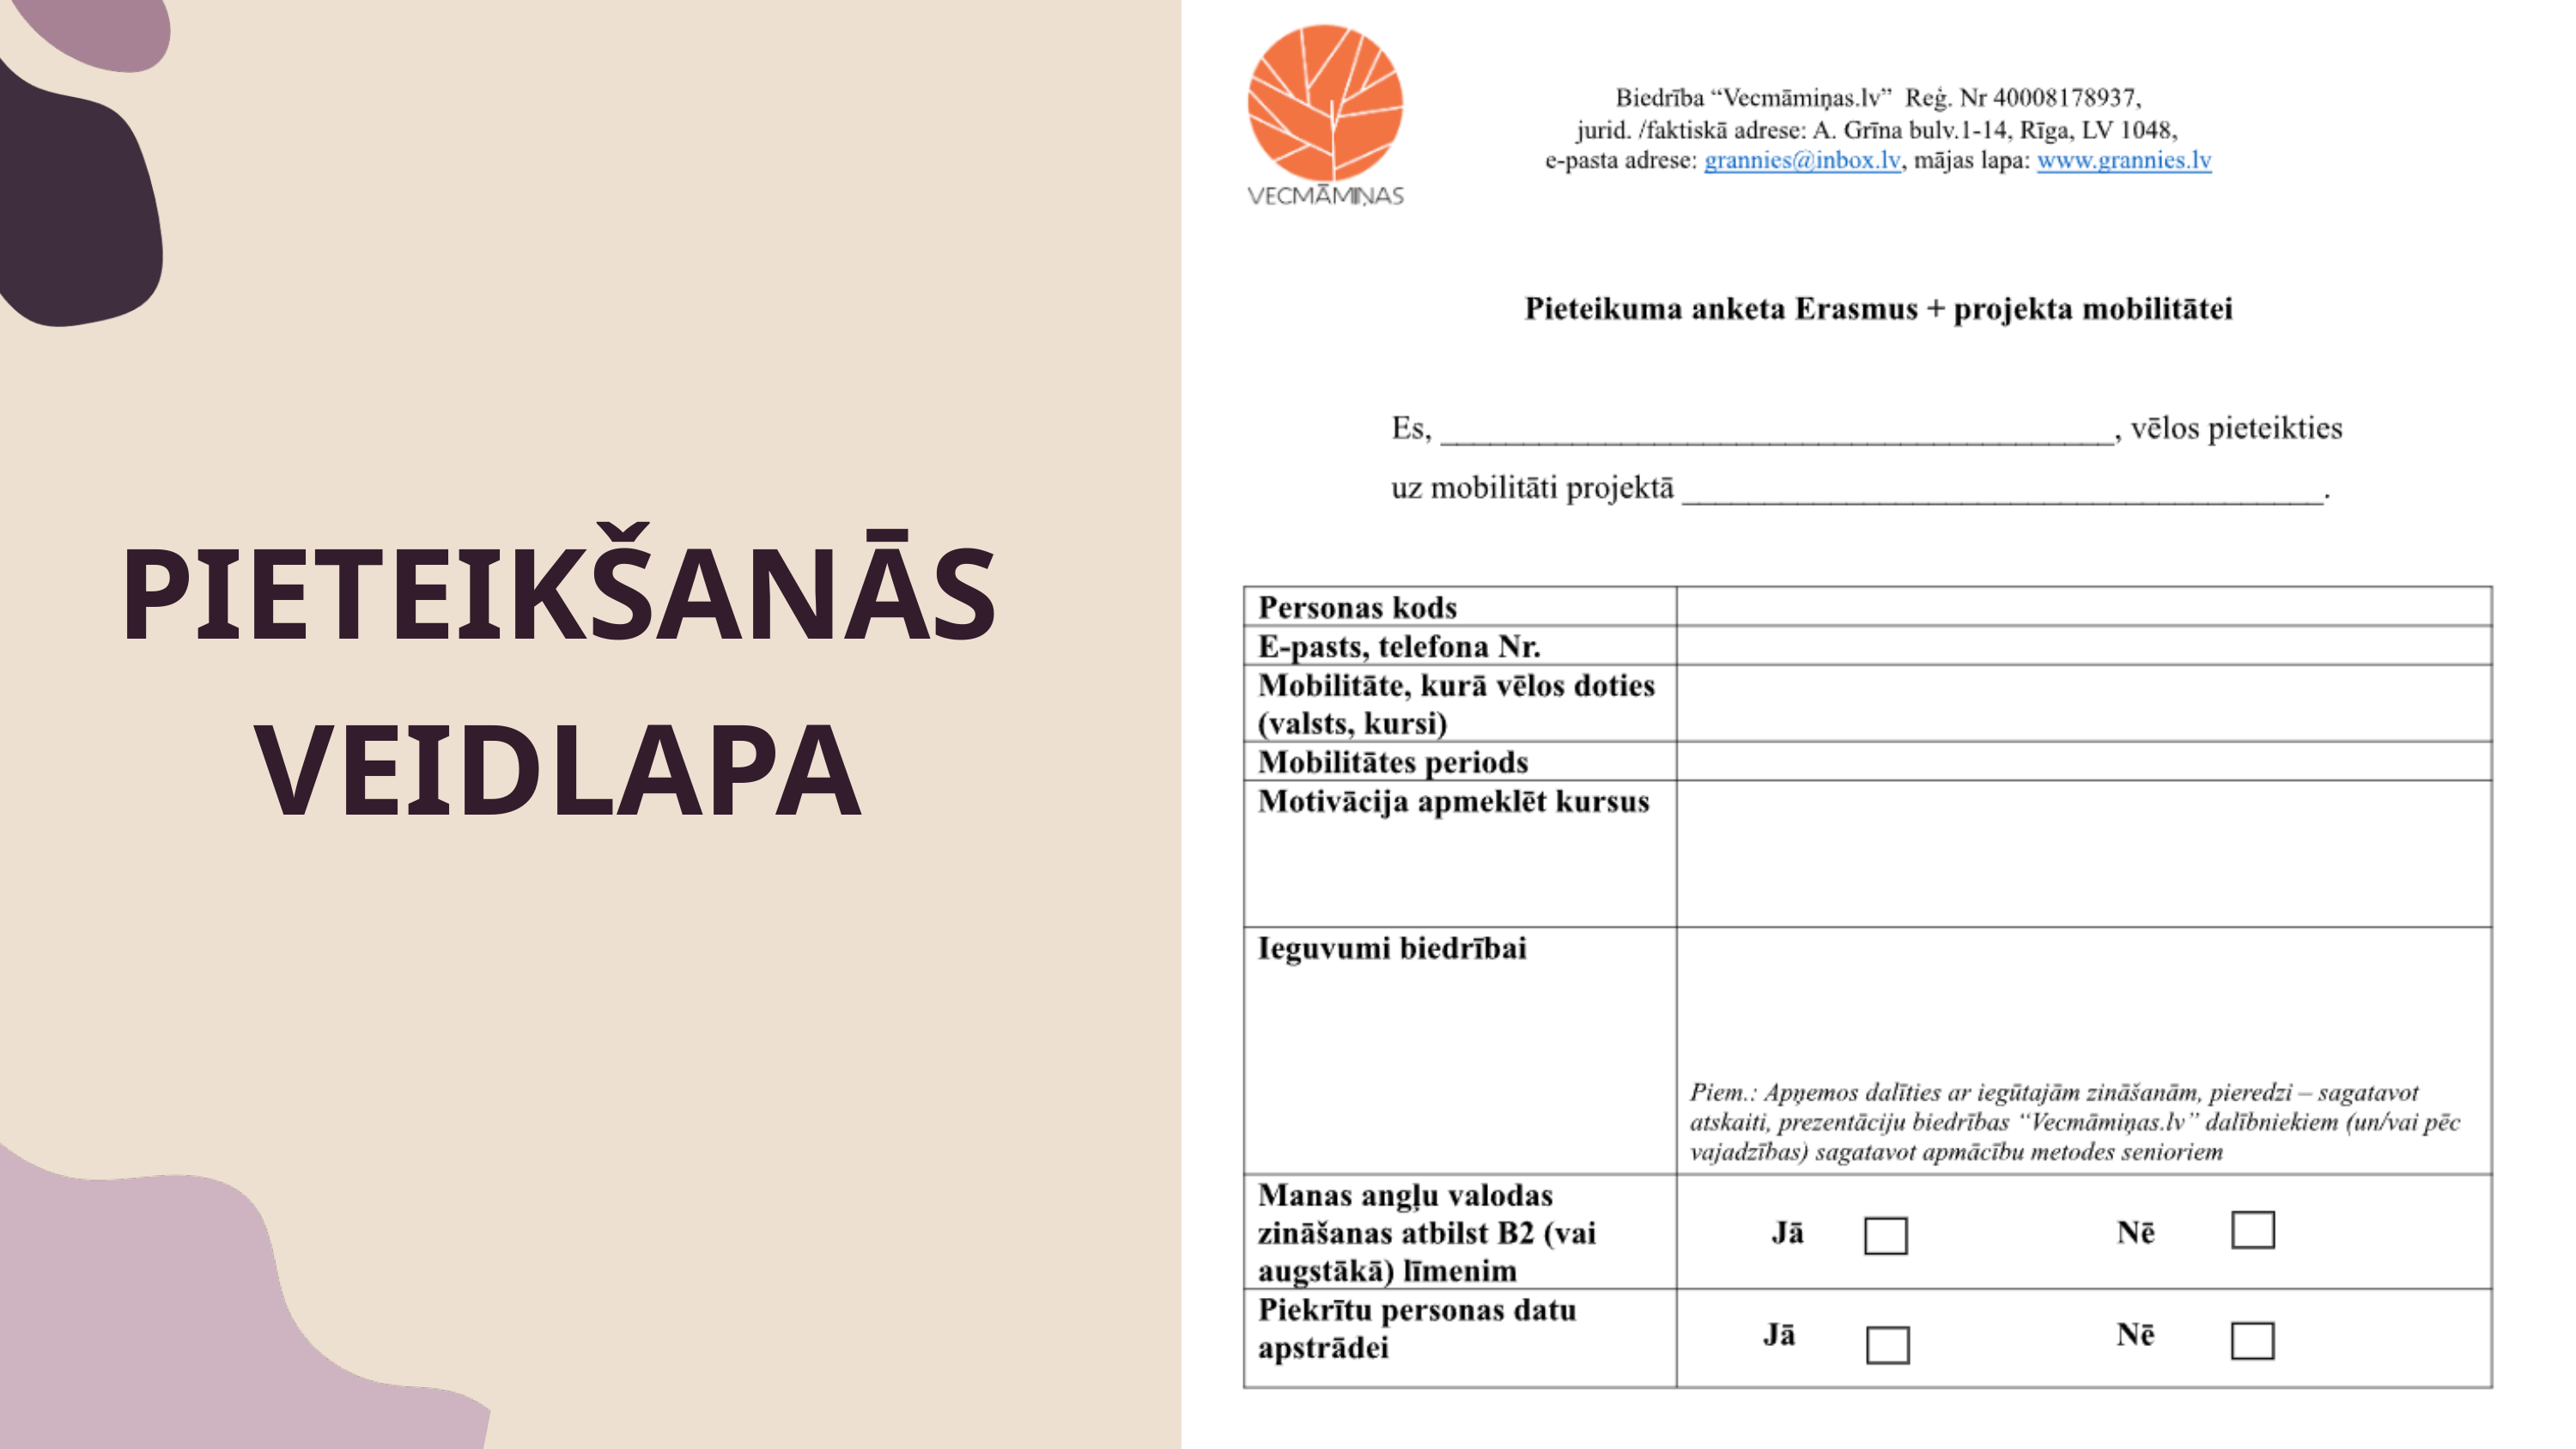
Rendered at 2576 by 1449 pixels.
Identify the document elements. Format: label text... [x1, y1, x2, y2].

text_box [0, 960, 558, 1449]
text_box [2321, 1192, 2490, 1356]
text_box PIETEIKŠANĀS VEIDLAPA [0, 488, 1181, 840]
text_box [0, 0, 172, 330]
text_box [1181, 0, 2576, 1449]
